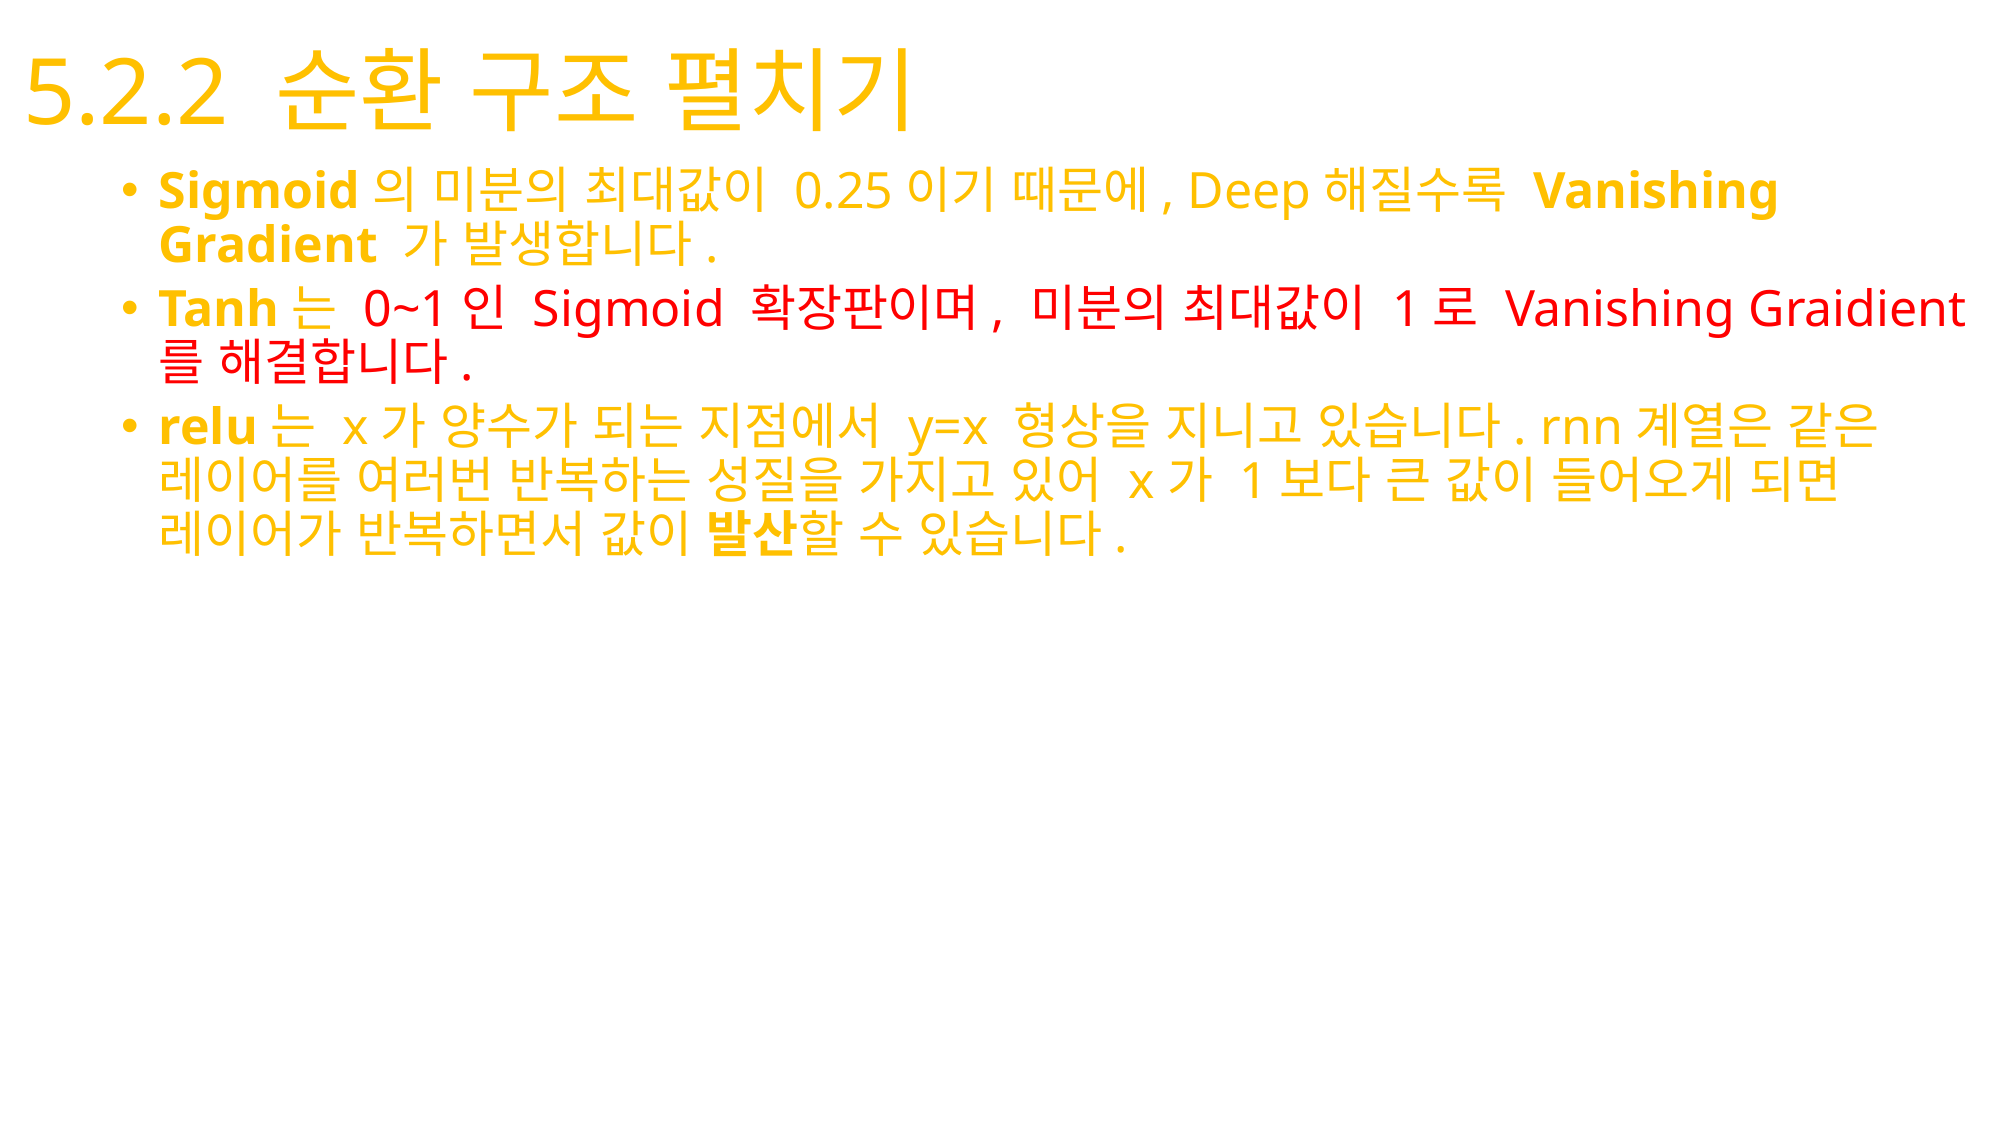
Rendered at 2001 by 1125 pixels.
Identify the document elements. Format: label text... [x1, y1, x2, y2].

title 5.2.2 순환 구조 펼치기 [8, 0, 1733, 204]
text_box Sigmoid의 미분의 최대값이 0.25이기 때문에, Deep해질수록 Vanishing Gradient 가 발생합니다. Tanh는 0~1인 Sigmoid 확장판이며, 미분의 최대값이 1로 Vanishing Graidient를 해결합니다. relu는 x가 양수가 되는 지점에서 y=x 형상을 지니고 있습니다. rnn계열은 같은 레이어를 여러번 반복하는 성질을 가지고 있어 x가 1보다 큰 값이 들어오게 되면 레이어가 반복하면서 값이 발산할 수 있습니다. [31, 157, 2000, 872]
